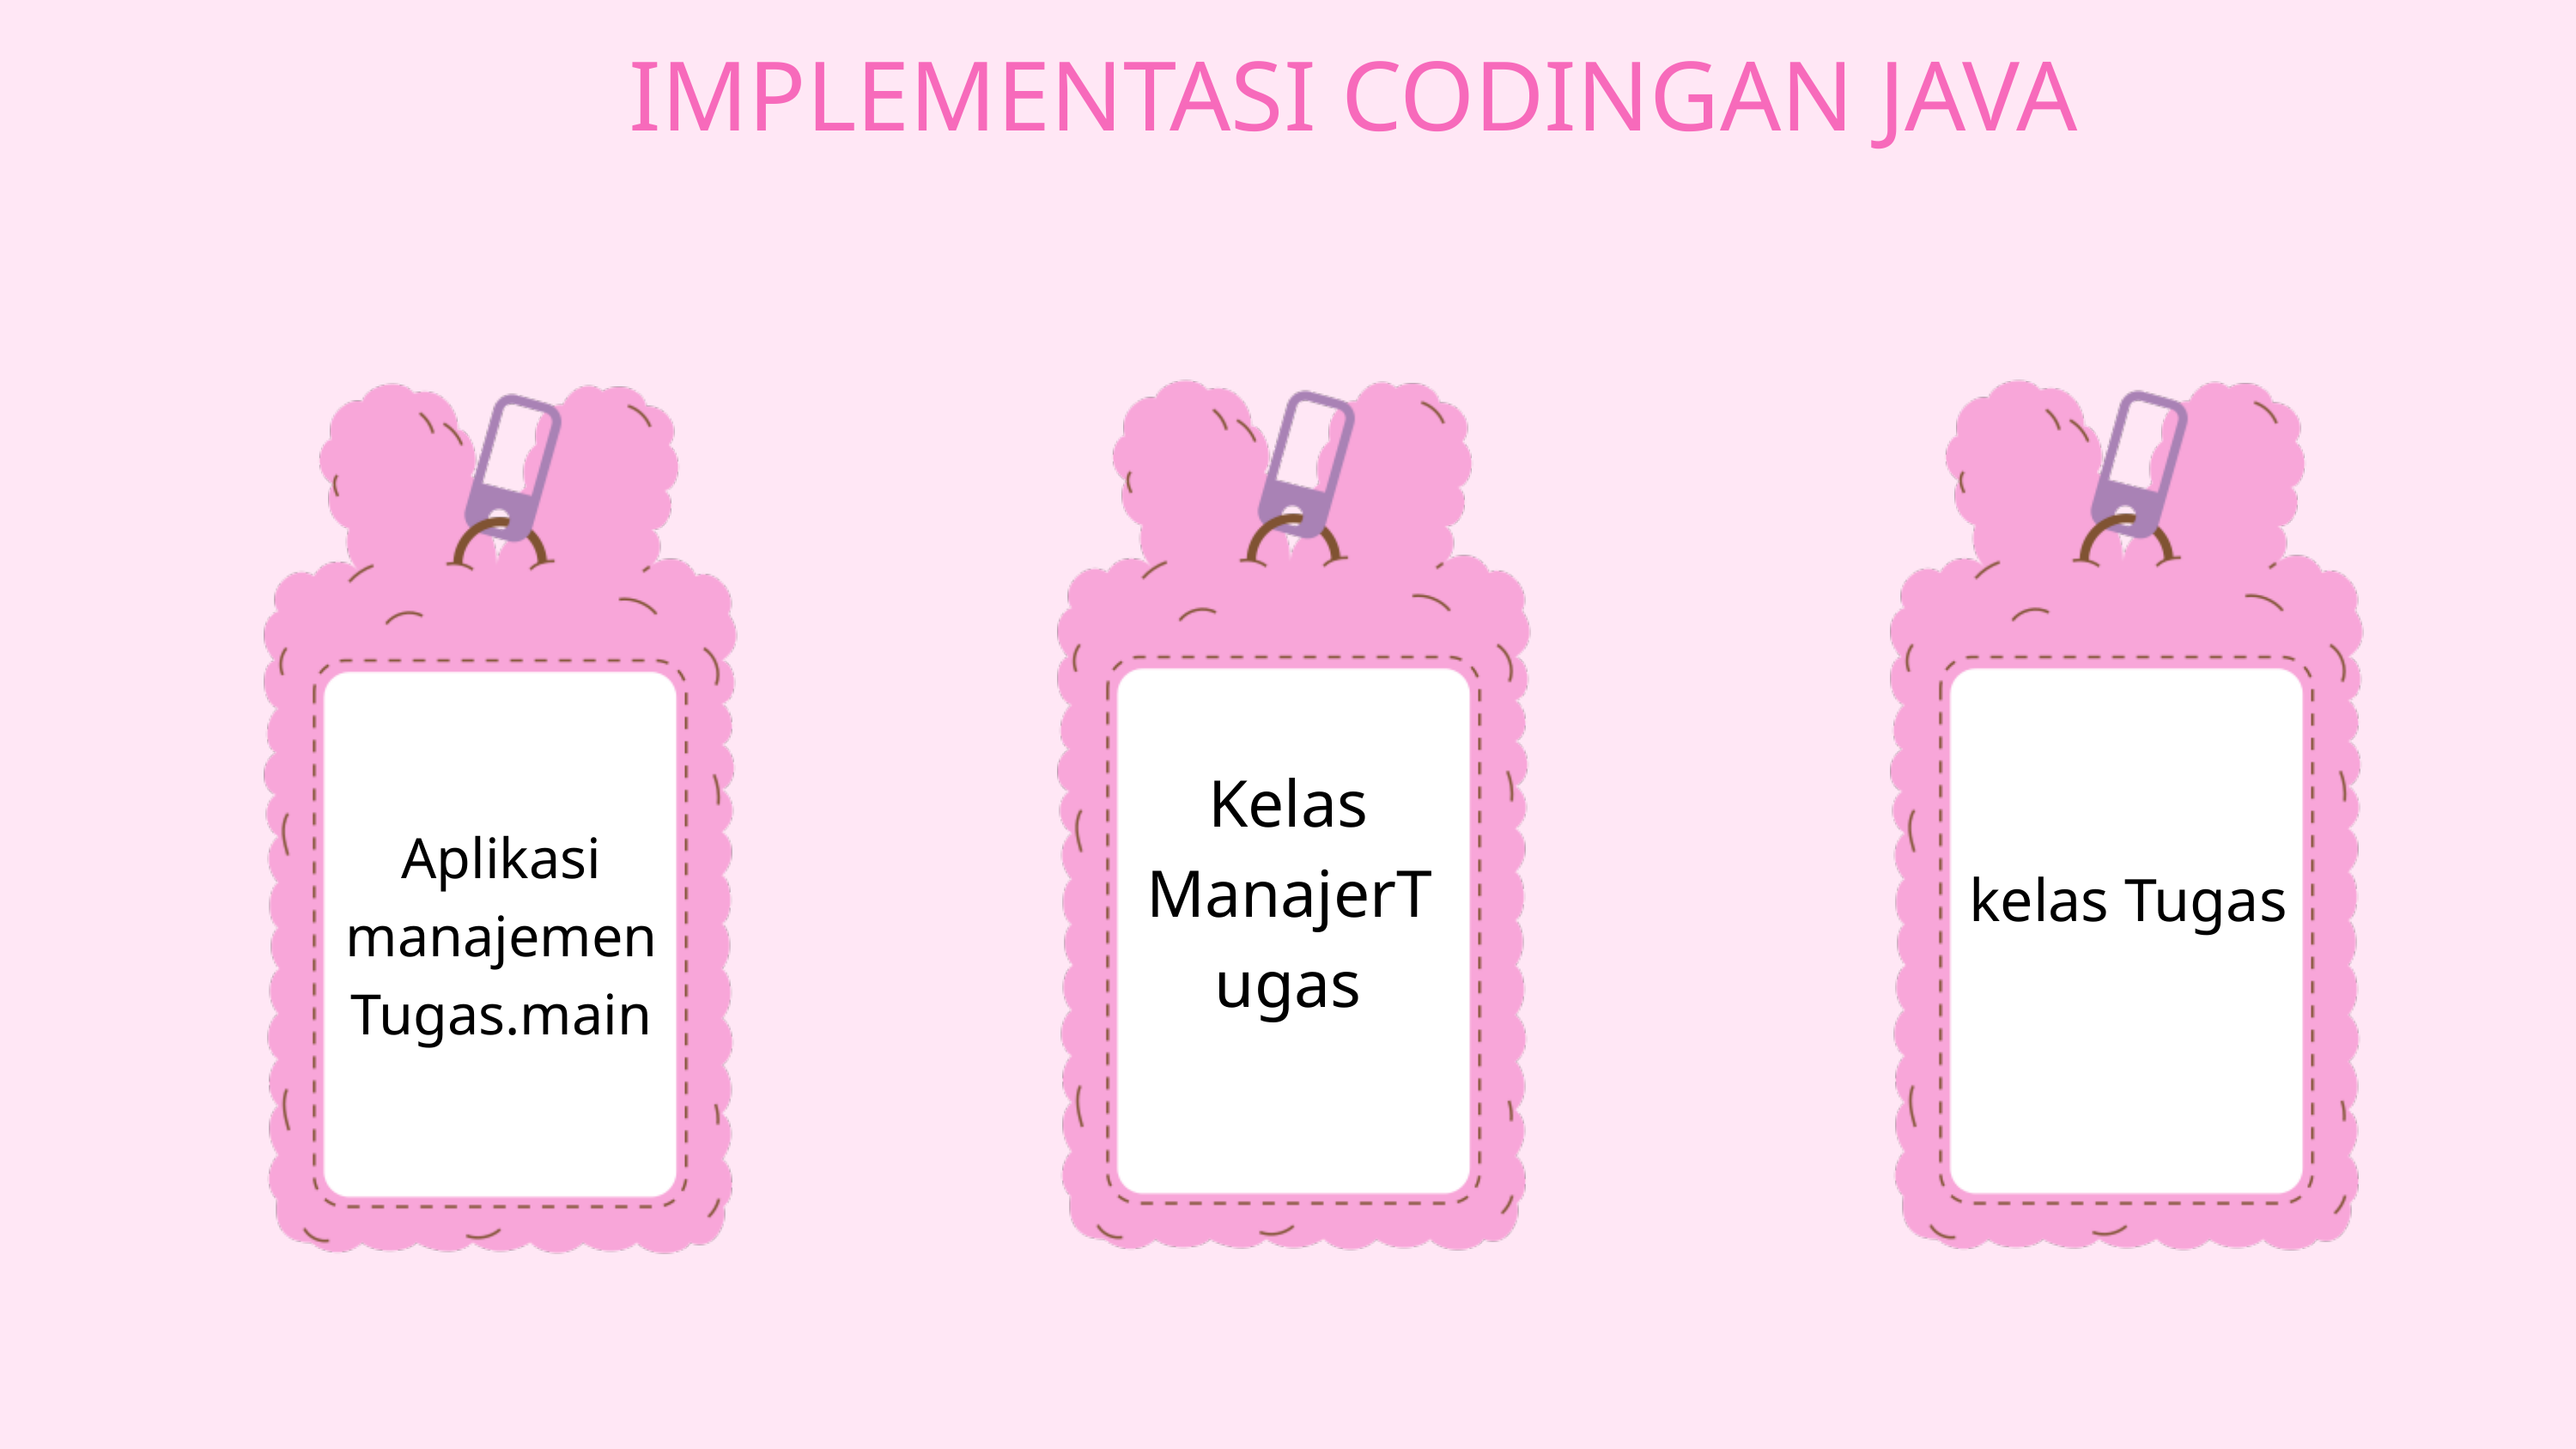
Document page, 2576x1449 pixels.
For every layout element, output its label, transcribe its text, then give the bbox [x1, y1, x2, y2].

text_box IMPLEMENTASI CODINGAN JAVA [545, 15, 2163, 150]
text_box [254, 377, 750, 1263]
text_box kelas Tugas [1951, 851, 2306, 934]
text_box Kelas ManajerTugas [1146, 749, 1430, 1108]
text_box Aplikasi manajemen Tugas.main [309, 811, 695, 1046]
text_box [1880, 373, 2376, 1260]
text_box [1048, 373, 1543, 1260]
